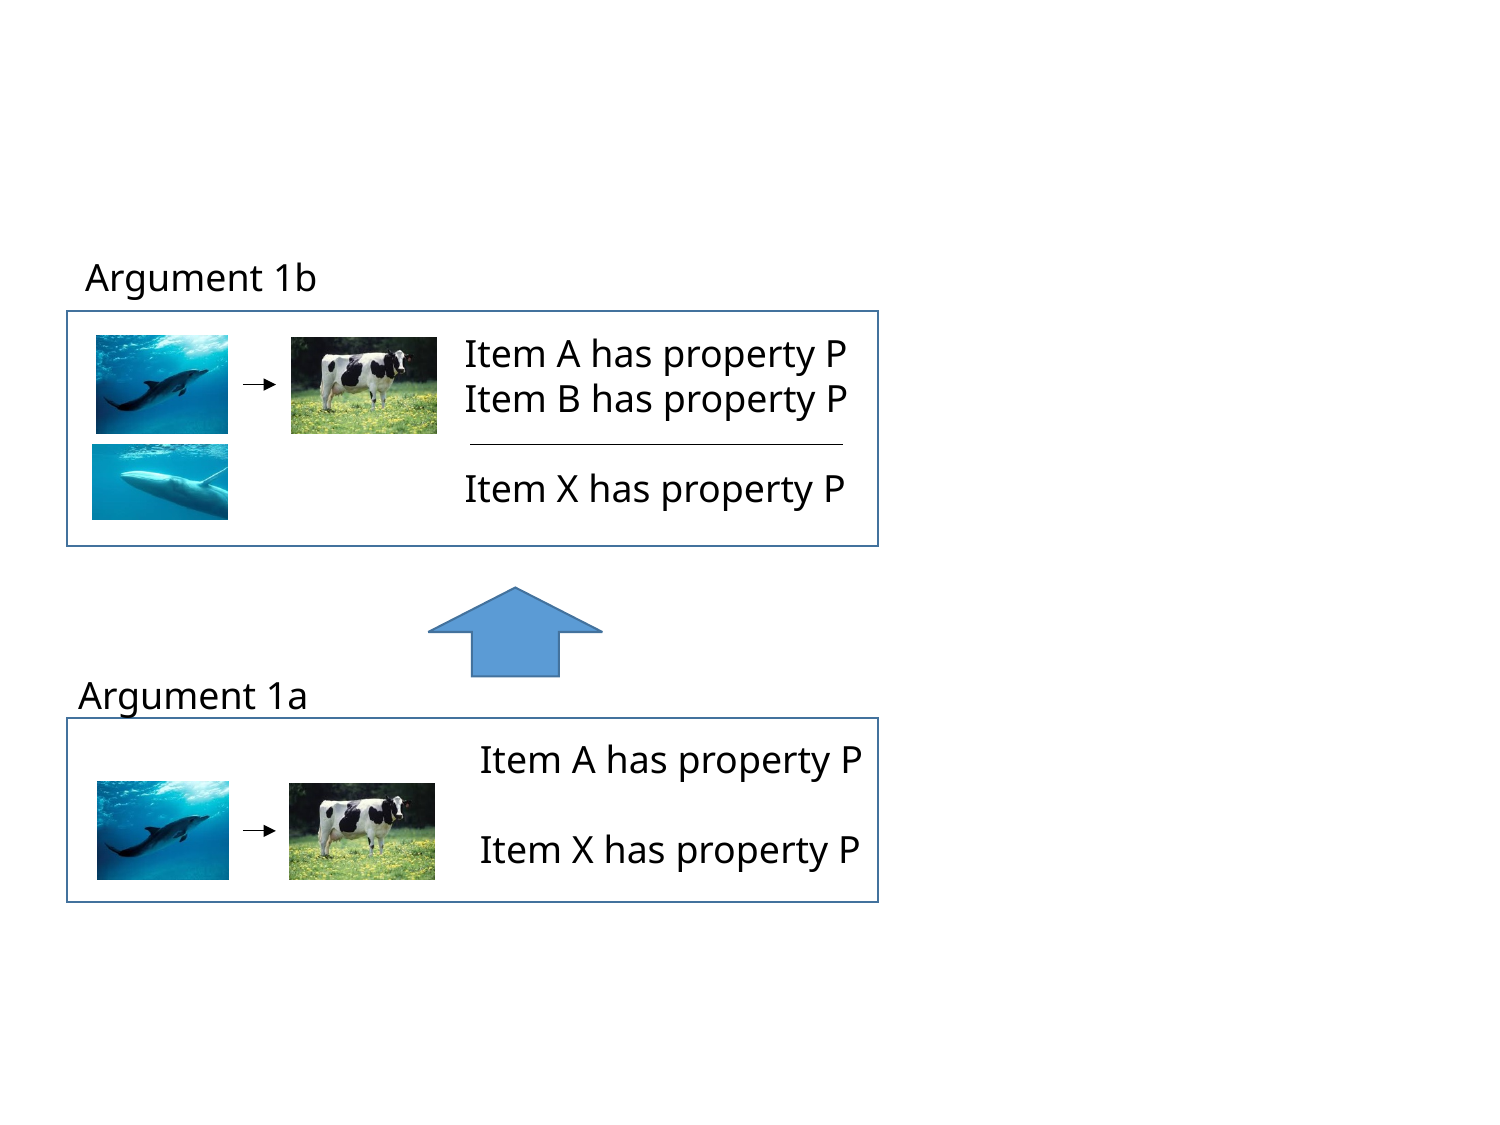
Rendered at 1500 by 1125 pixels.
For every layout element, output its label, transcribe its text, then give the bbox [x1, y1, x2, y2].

picture [144, 781, 229, 817]
picture [143, 335, 228, 371]
text_box [427, 586, 603, 678]
text_box Argument 1a [63, 664, 324, 724]
picture [97, 818, 195, 880]
text_box [66, 310, 879, 547]
text_box [66, 717, 879, 903]
picture [119, 444, 228, 508]
picture [289, 783, 435, 880]
picture [291, 336, 437, 434]
picture [96, 372, 194, 434]
text_box Argument 1b [70, 246, 333, 307]
